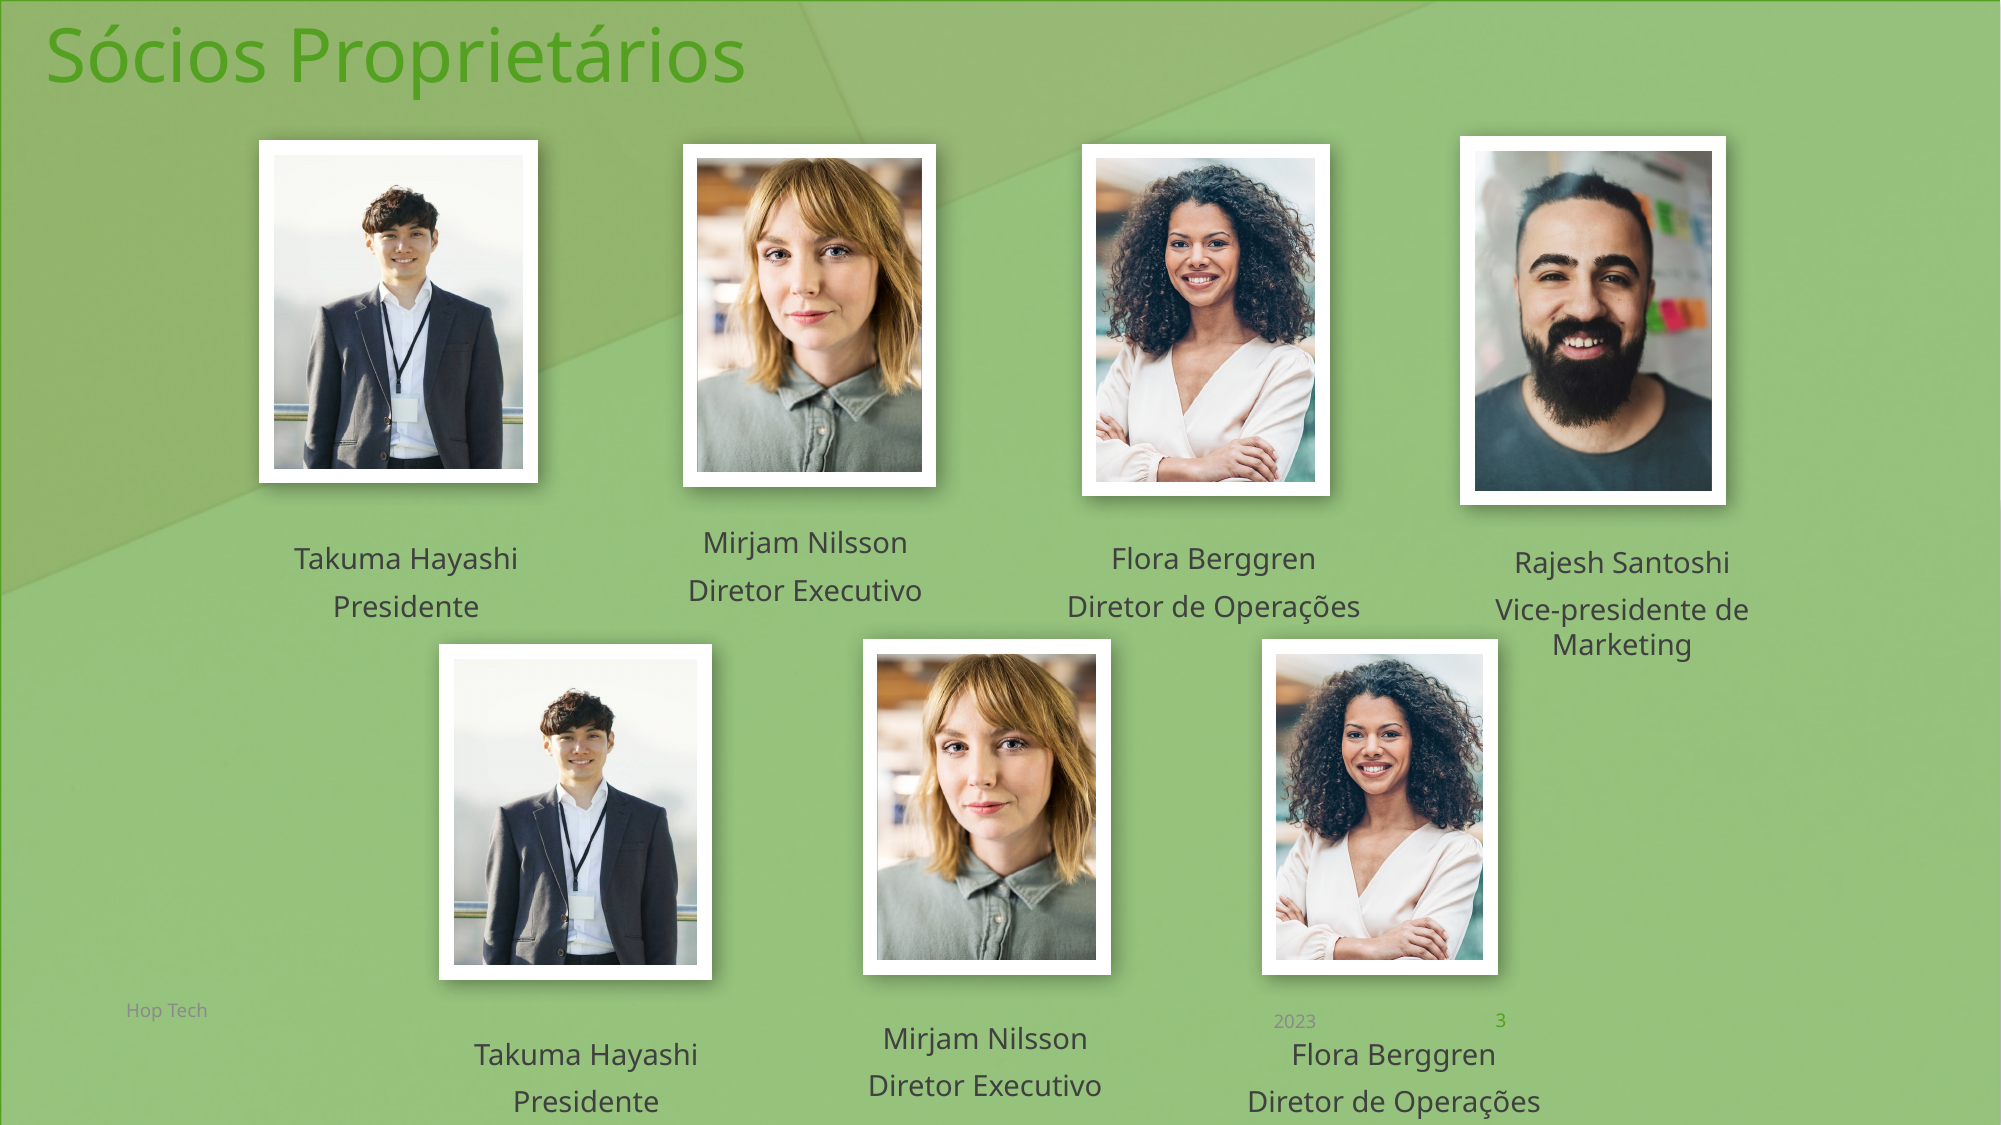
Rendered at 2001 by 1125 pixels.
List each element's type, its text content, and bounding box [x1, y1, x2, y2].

picture [1095, 157, 1316, 483]
list Presidente [233, 580, 579, 626]
list Flora Berggren [1041, 533, 1387, 579]
footer Hop Tech [111, 991, 1145, 1051]
picture [696, 157, 923, 473]
text_box Presidente [413, 1075, 759, 1121]
list Rajesh Santoshi [1449, 536, 1795, 582]
slide_number 2023 [1181, 991, 1332, 1051]
text_box Takuma Hayashi [413, 1028, 759, 1074]
list Takuma Hayashi [233, 533, 579, 579]
list Mirjam Nilsson [632, 517, 978, 562]
text_box Flora Berggren [1221, 1028, 1567, 1074]
text_box Mirjam Nilsson [812, 1012, 1158, 1058]
list Diretor Executivo [632, 564, 978, 610]
picture [876, 653, 1097, 961]
picture [1474, 150, 1713, 492]
picture [1275, 653, 1484, 961]
slide_number 3 [1409, 991, 1522, 1028]
picture [273, 154, 524, 470]
list Vice-presidente de Marketing [1449, 583, 1795, 672]
text_box Diretor de Operações [1221, 1075, 1567, 1121]
text_box Diretor Executivo [812, 1059, 1158, 1105]
title Sócios Proprietários [30, 0, 1441, 218]
list Diretor de Operações [1041, 580, 1387, 626]
picture [453, 658, 698, 966]
